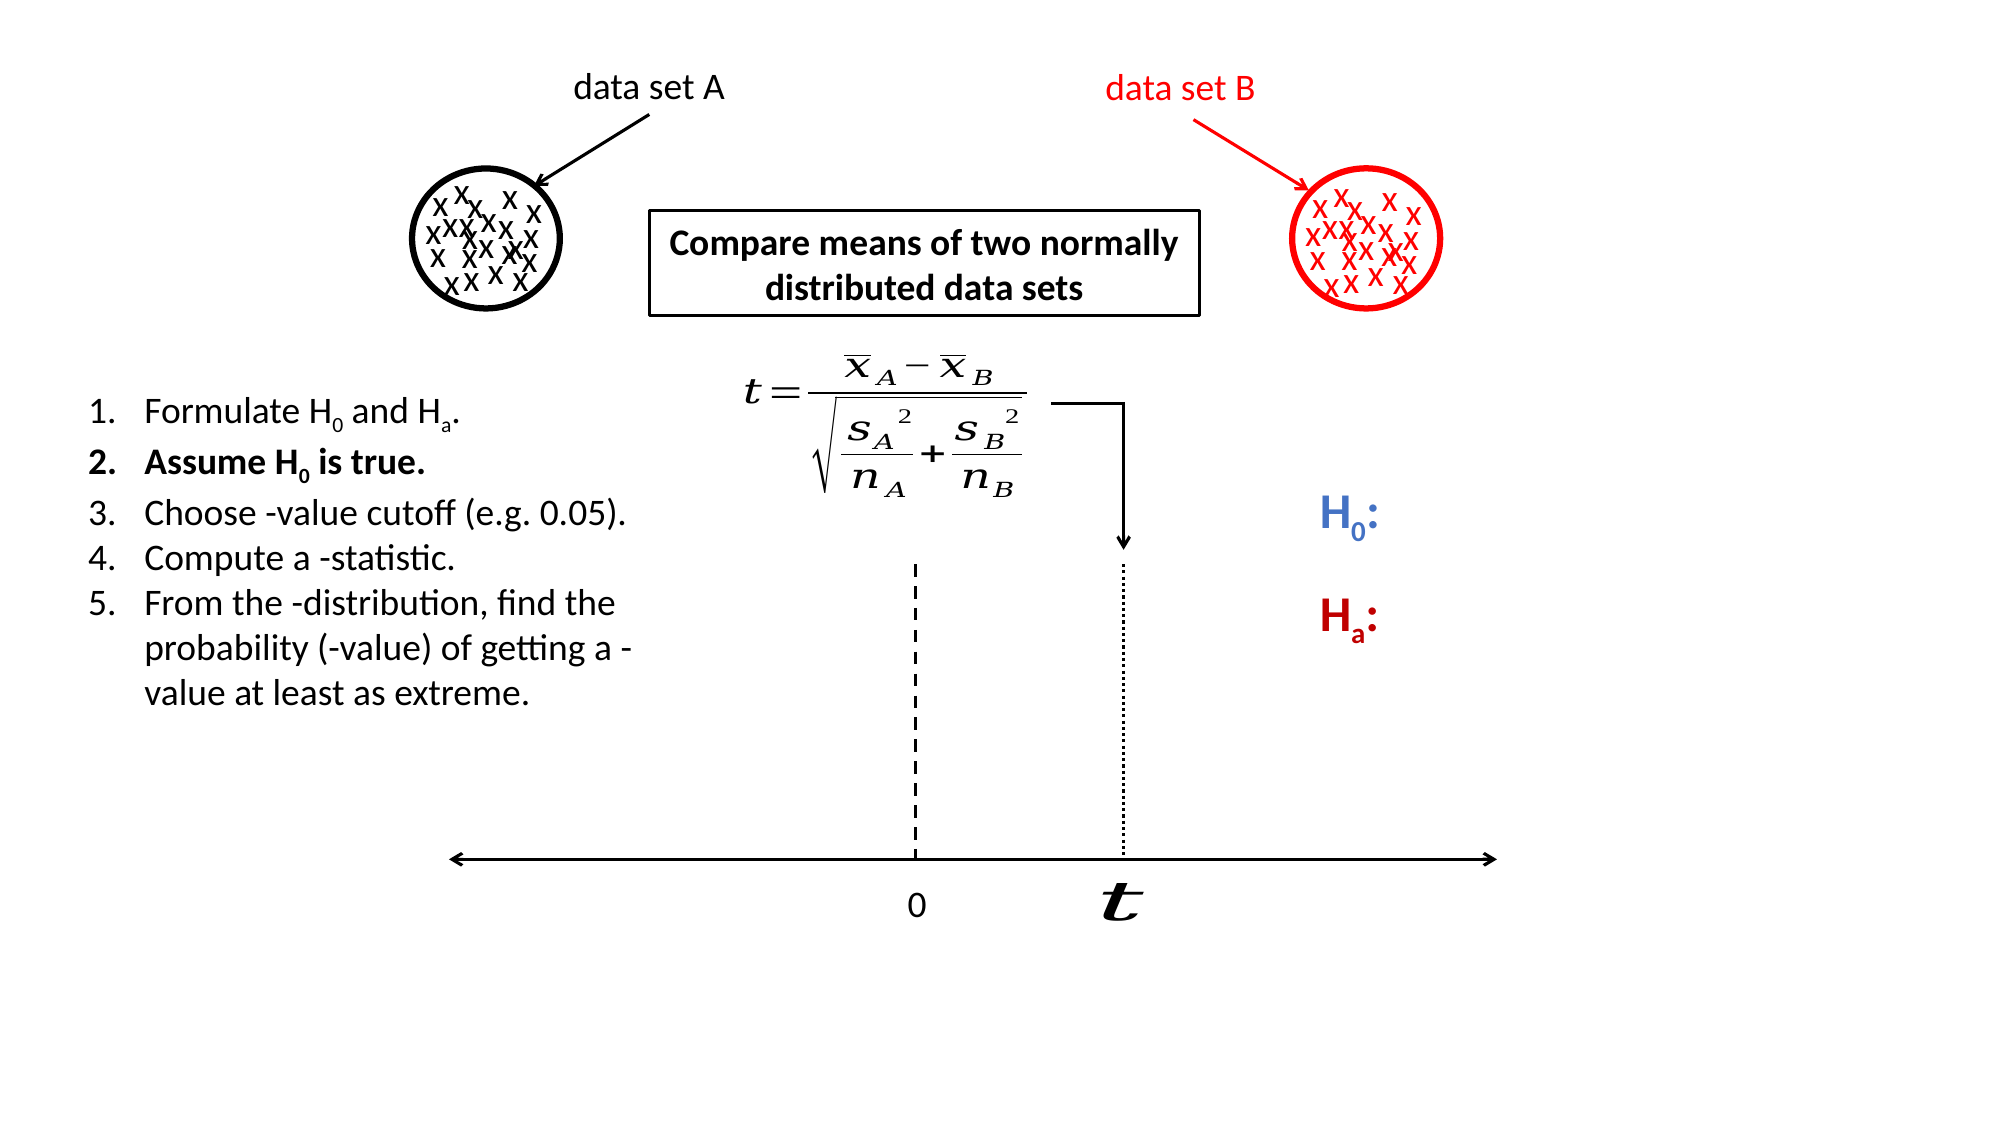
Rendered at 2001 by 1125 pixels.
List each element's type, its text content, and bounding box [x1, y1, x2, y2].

text_box data set B [1090, 55, 1271, 116]
text_box data set A [558, 54, 741, 115]
text_box 0 [893, 872, 942, 932]
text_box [533, 115, 650, 187]
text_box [411, 160, 560, 309]
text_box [1193, 119, 1309, 191]
text_box Compare means of two normally distributed data sets [649, 210, 1200, 316]
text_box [1292, 162, 1441, 309]
